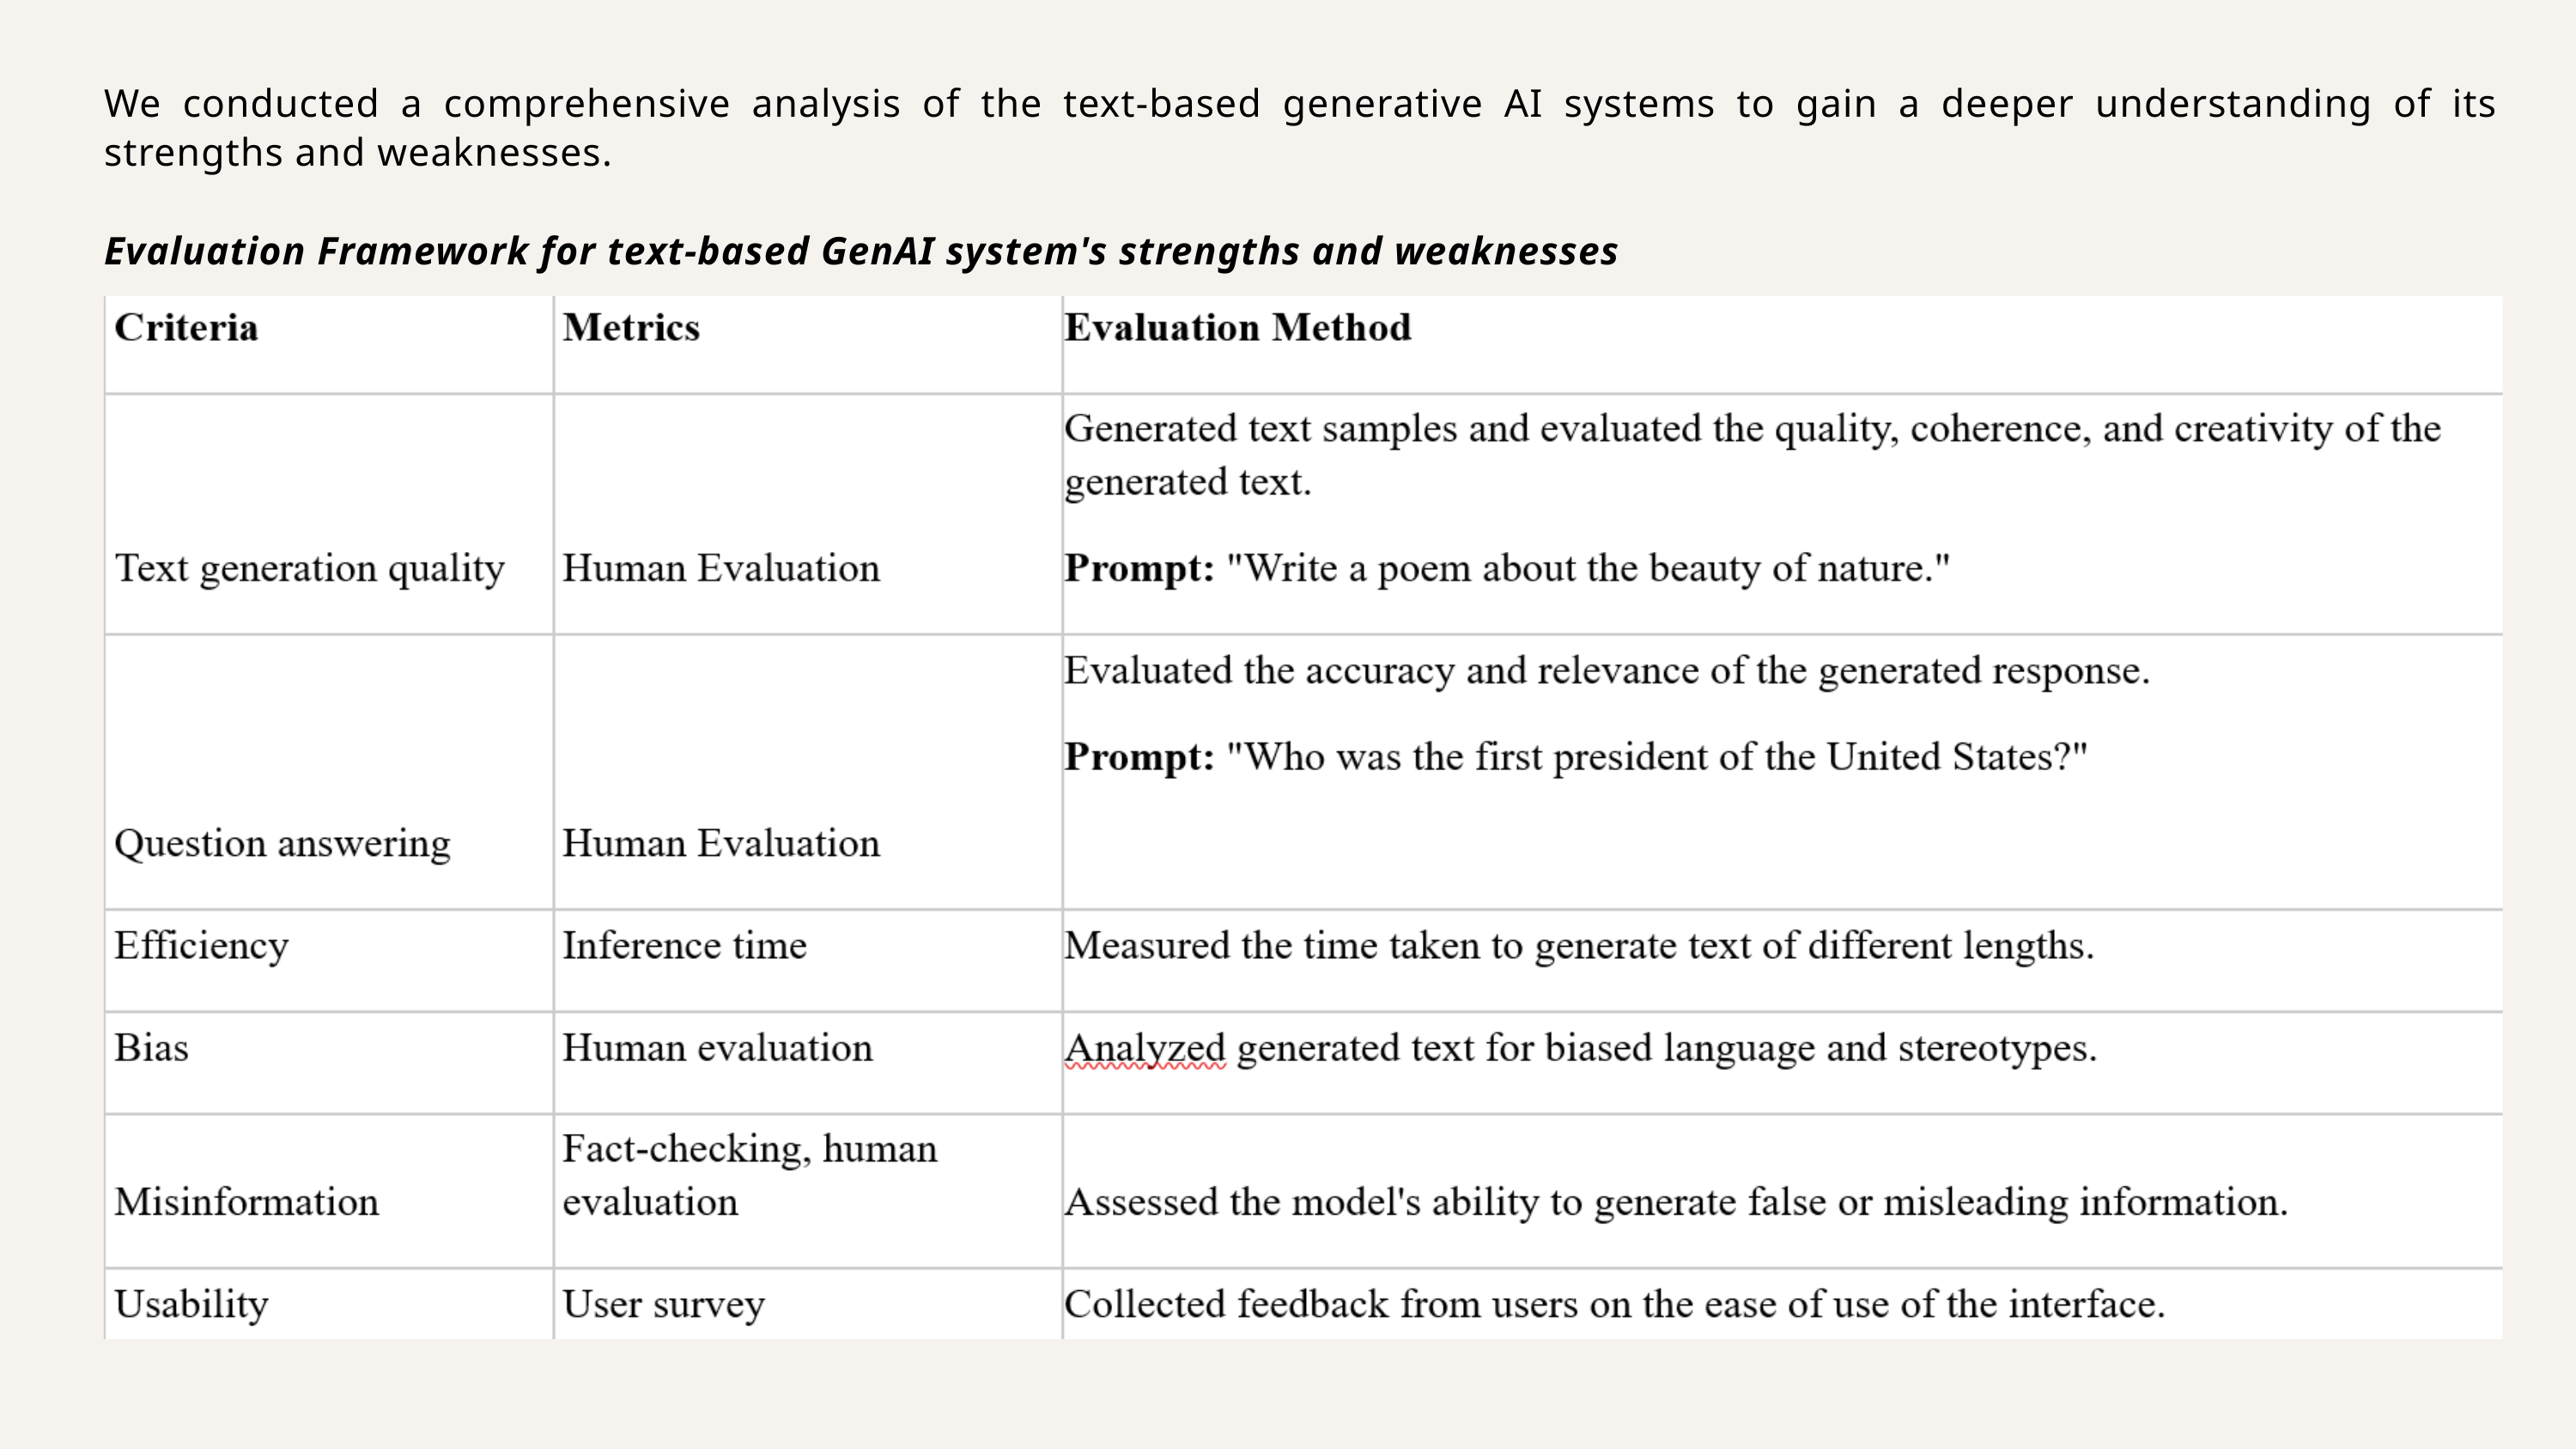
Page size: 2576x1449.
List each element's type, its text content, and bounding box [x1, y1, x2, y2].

text_box We conducted a comprehensive analysis of the text-based generative AI systems to gain a deeper understanding of its strengths and weaknesses. Evaluation Framework for text-based GenAI system's strengths and weaknesses [103, 26, 2503, 323]
text_box [103, 323, 2503, 1340]
